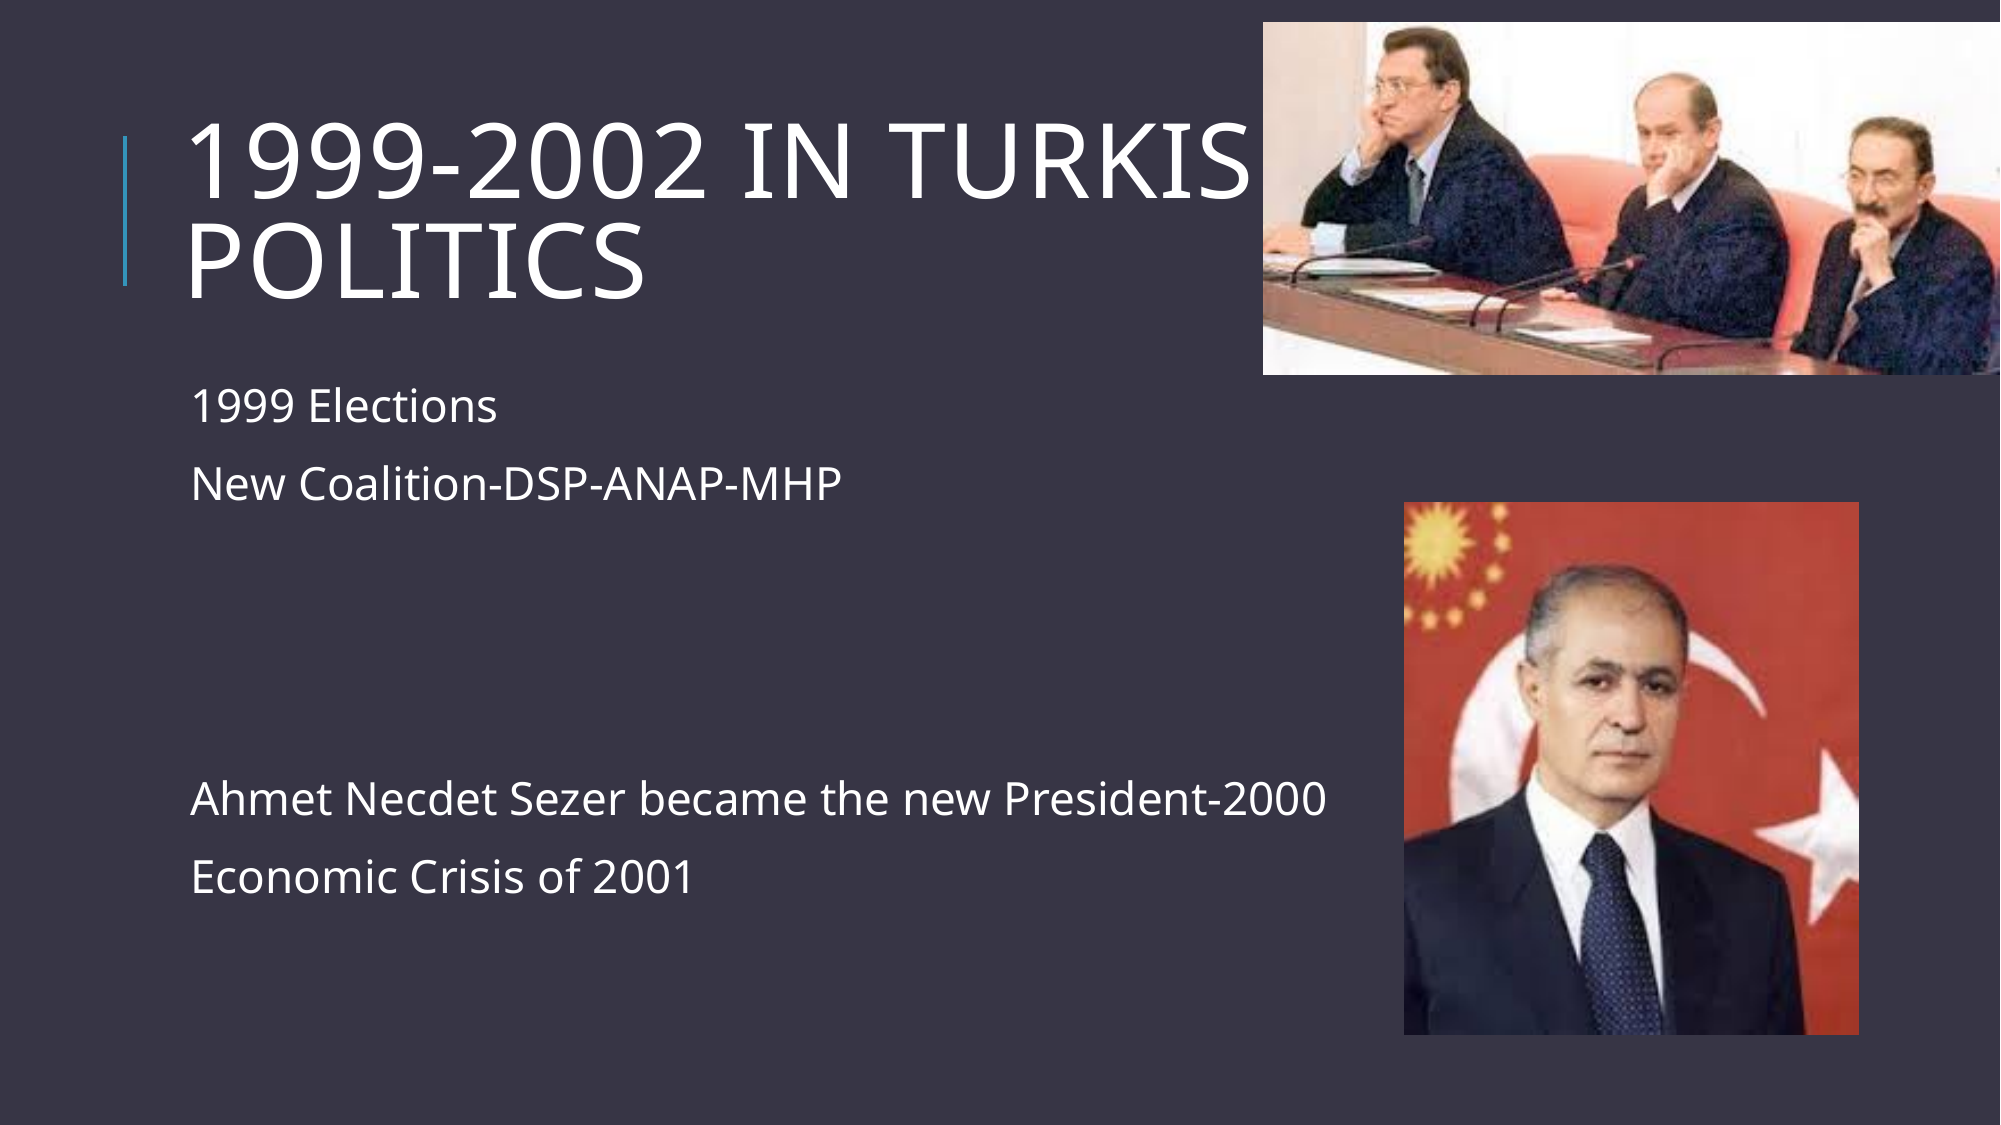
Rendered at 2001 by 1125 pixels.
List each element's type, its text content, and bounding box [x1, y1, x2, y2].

list 1999 Elections New Coalition-DSP-ANAP-MHP Ahmet Necdet Sezer became the new President-2000 Economic Crisis of 2001 [168, 375, 1763, 1035]
picture [1262, 22, 2000, 376]
title 1999-2002 In TurkIsh PolItIcs [168, 96, 1256, 342]
picture [1403, 502, 1860, 1036]
